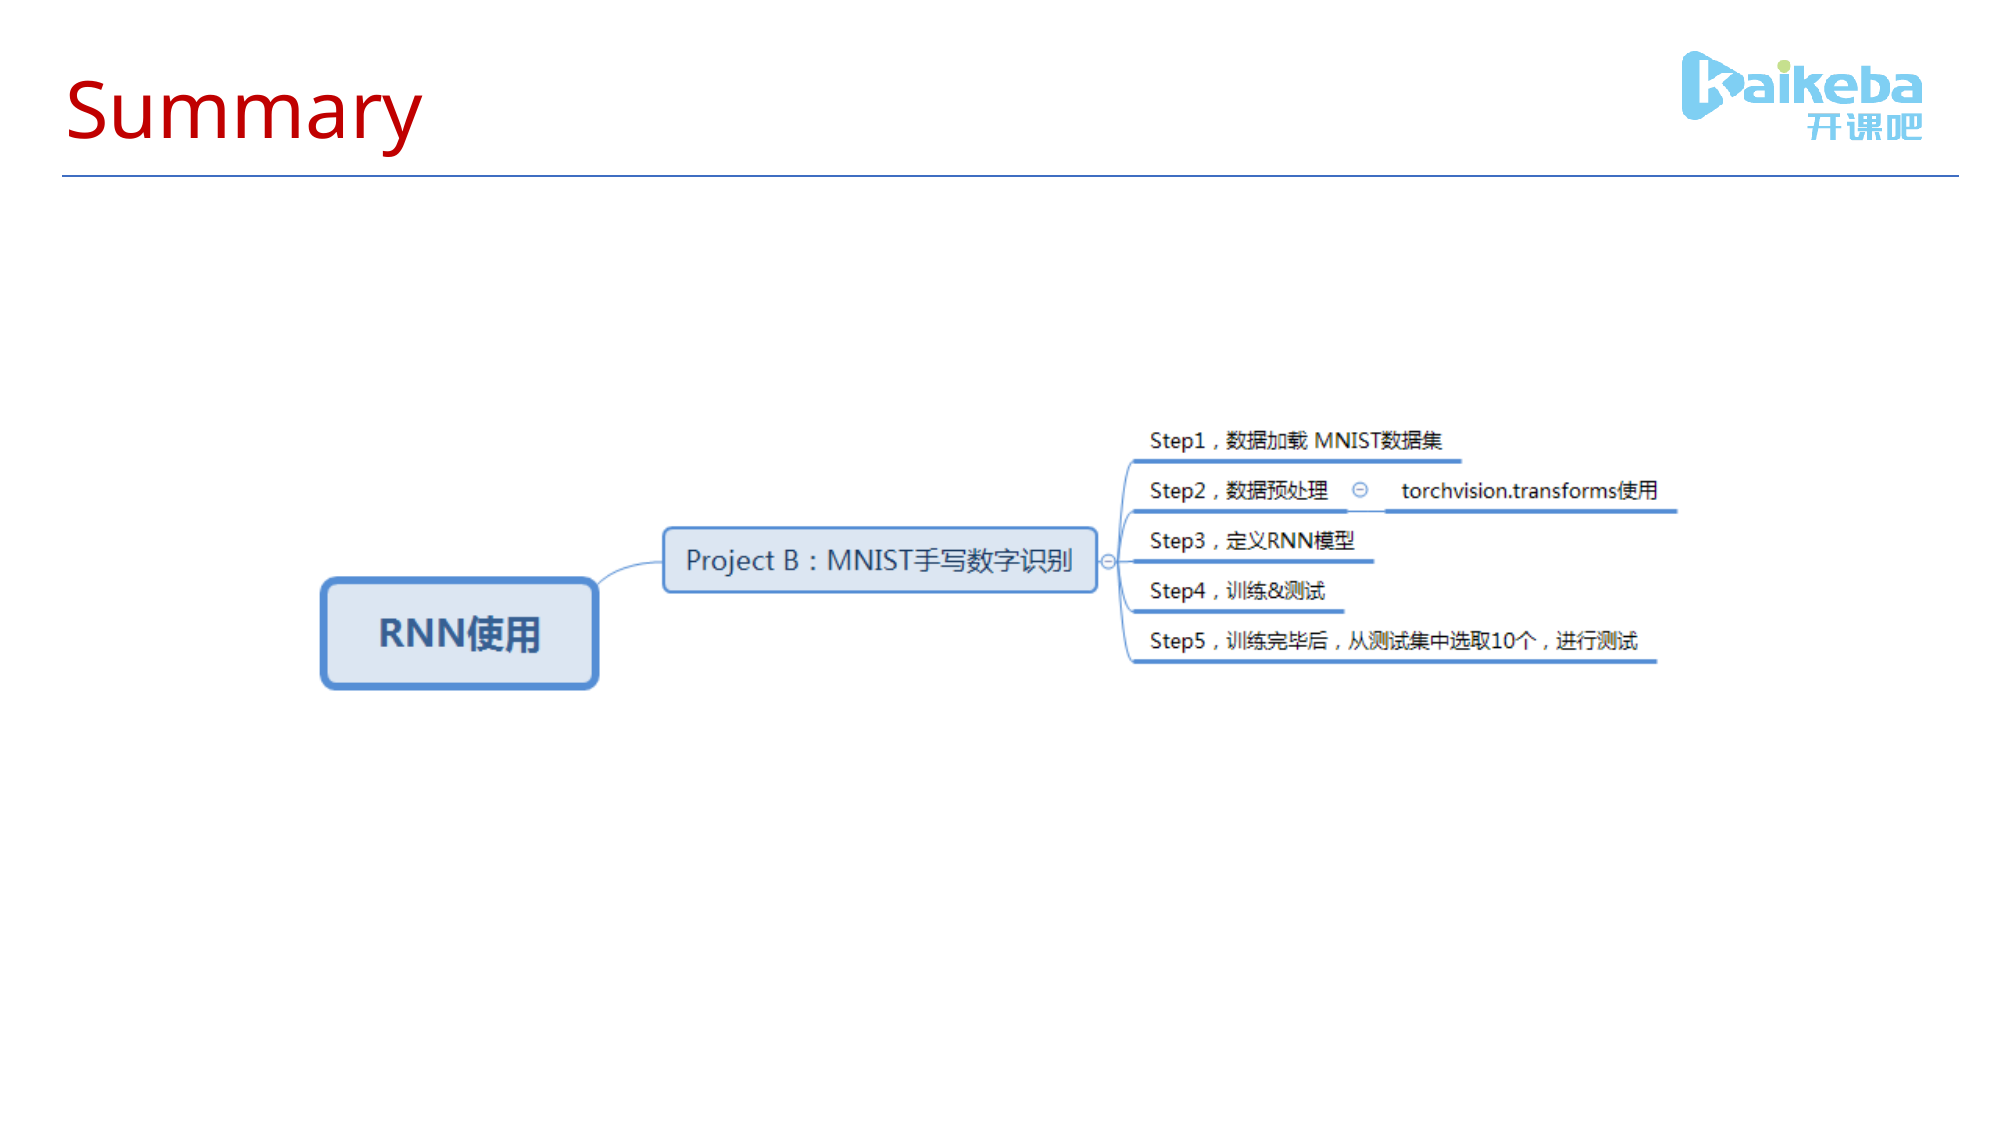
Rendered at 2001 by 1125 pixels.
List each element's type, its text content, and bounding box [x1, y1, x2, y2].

picture [295, 391, 1705, 733]
title Summary [57, 59, 1728, 167]
